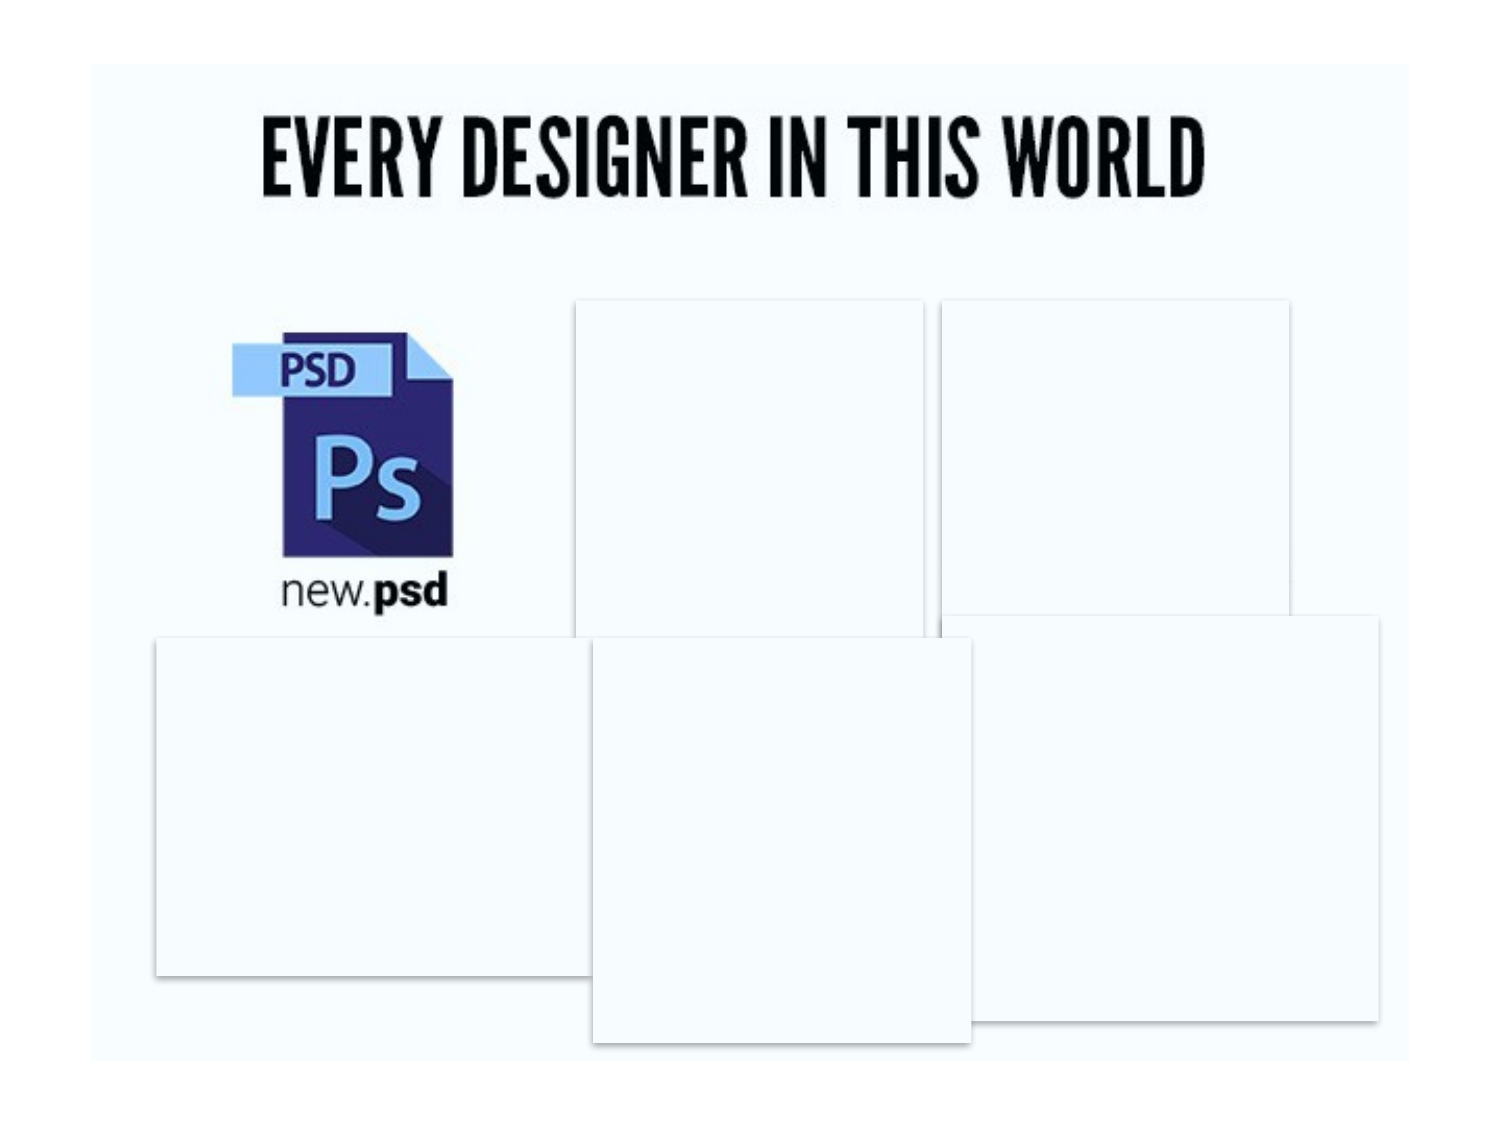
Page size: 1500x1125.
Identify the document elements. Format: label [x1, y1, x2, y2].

picture [91, 64, 1409, 1061]
